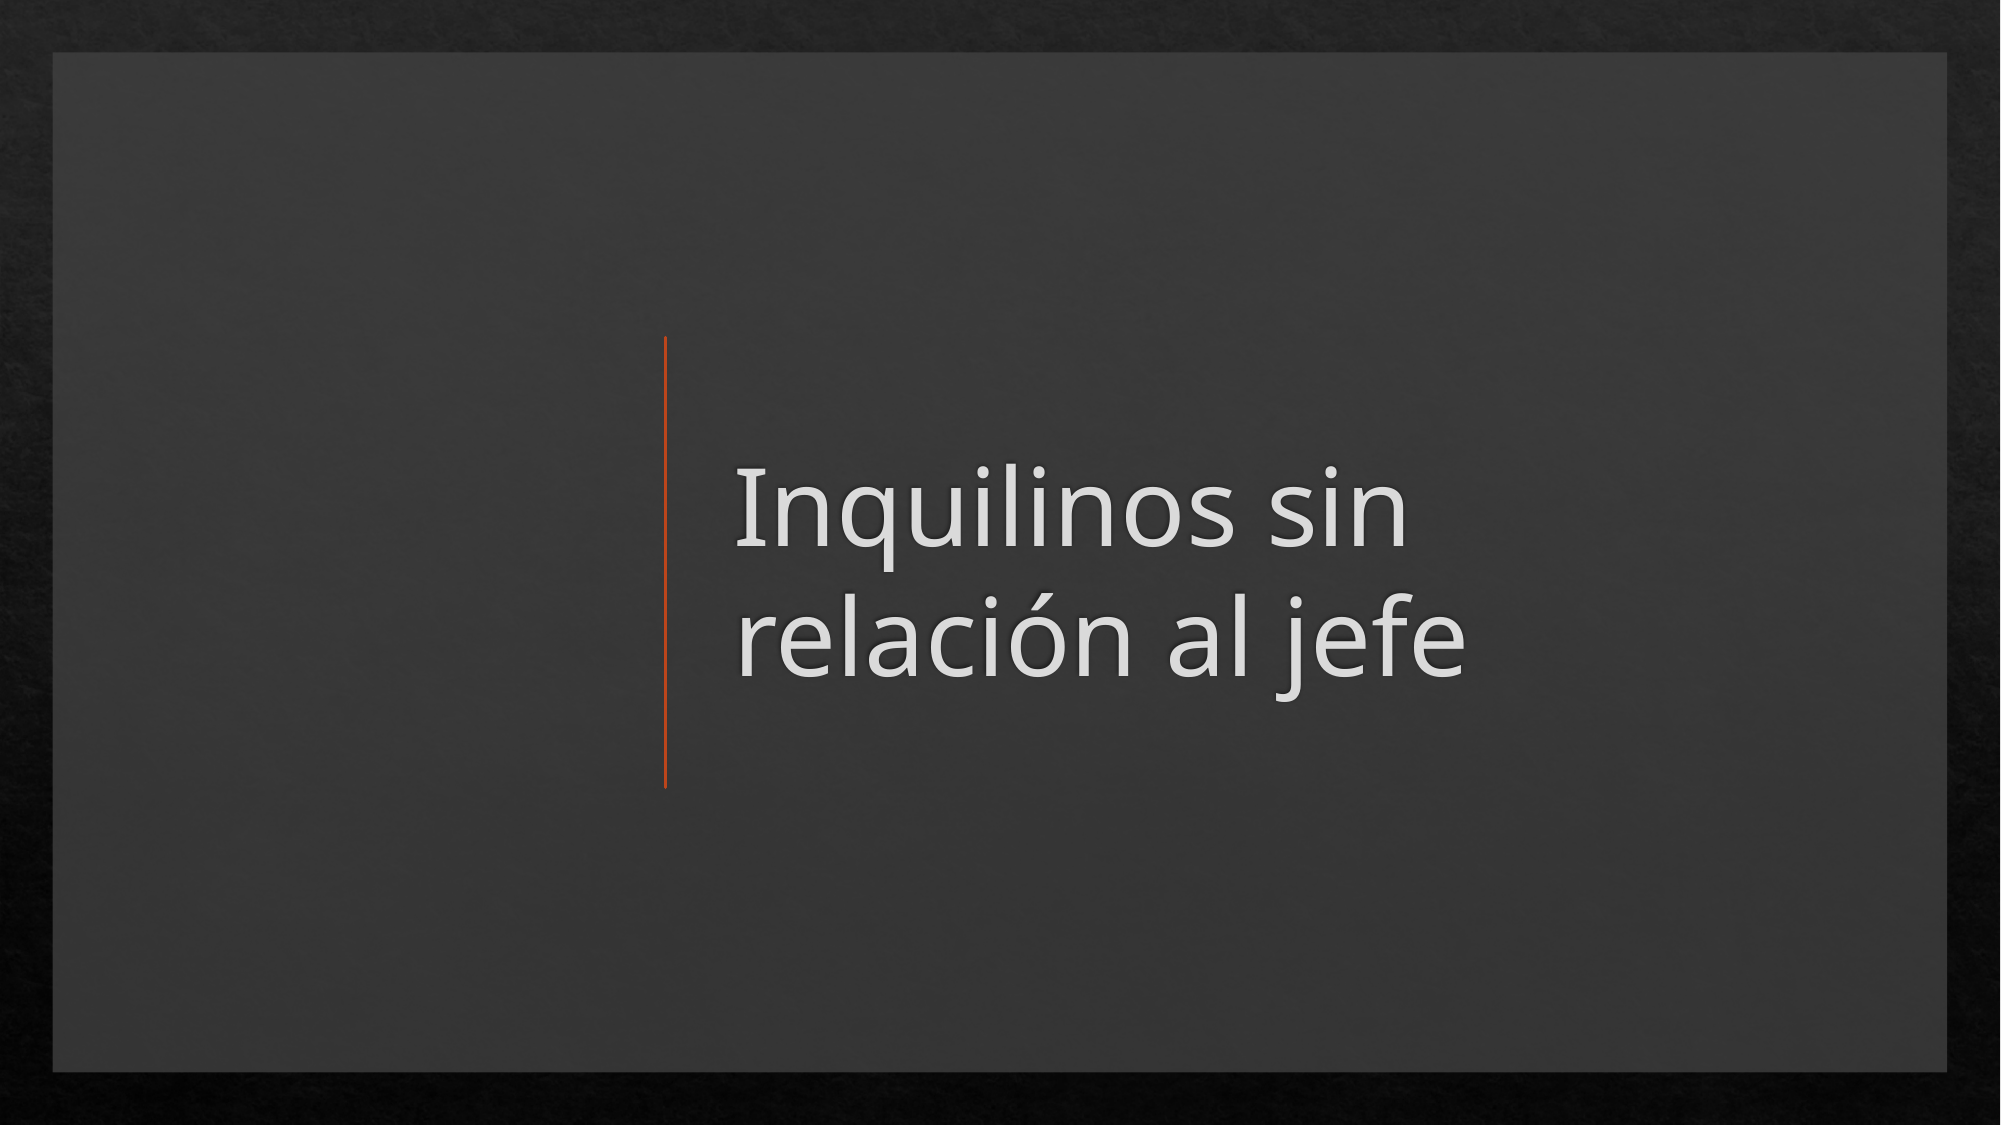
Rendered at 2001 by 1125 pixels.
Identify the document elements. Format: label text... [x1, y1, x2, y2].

title Inquilinos sin relación al jefe [718, 158, 1842, 978]
text_box [51, 51, 1948, 1074]
